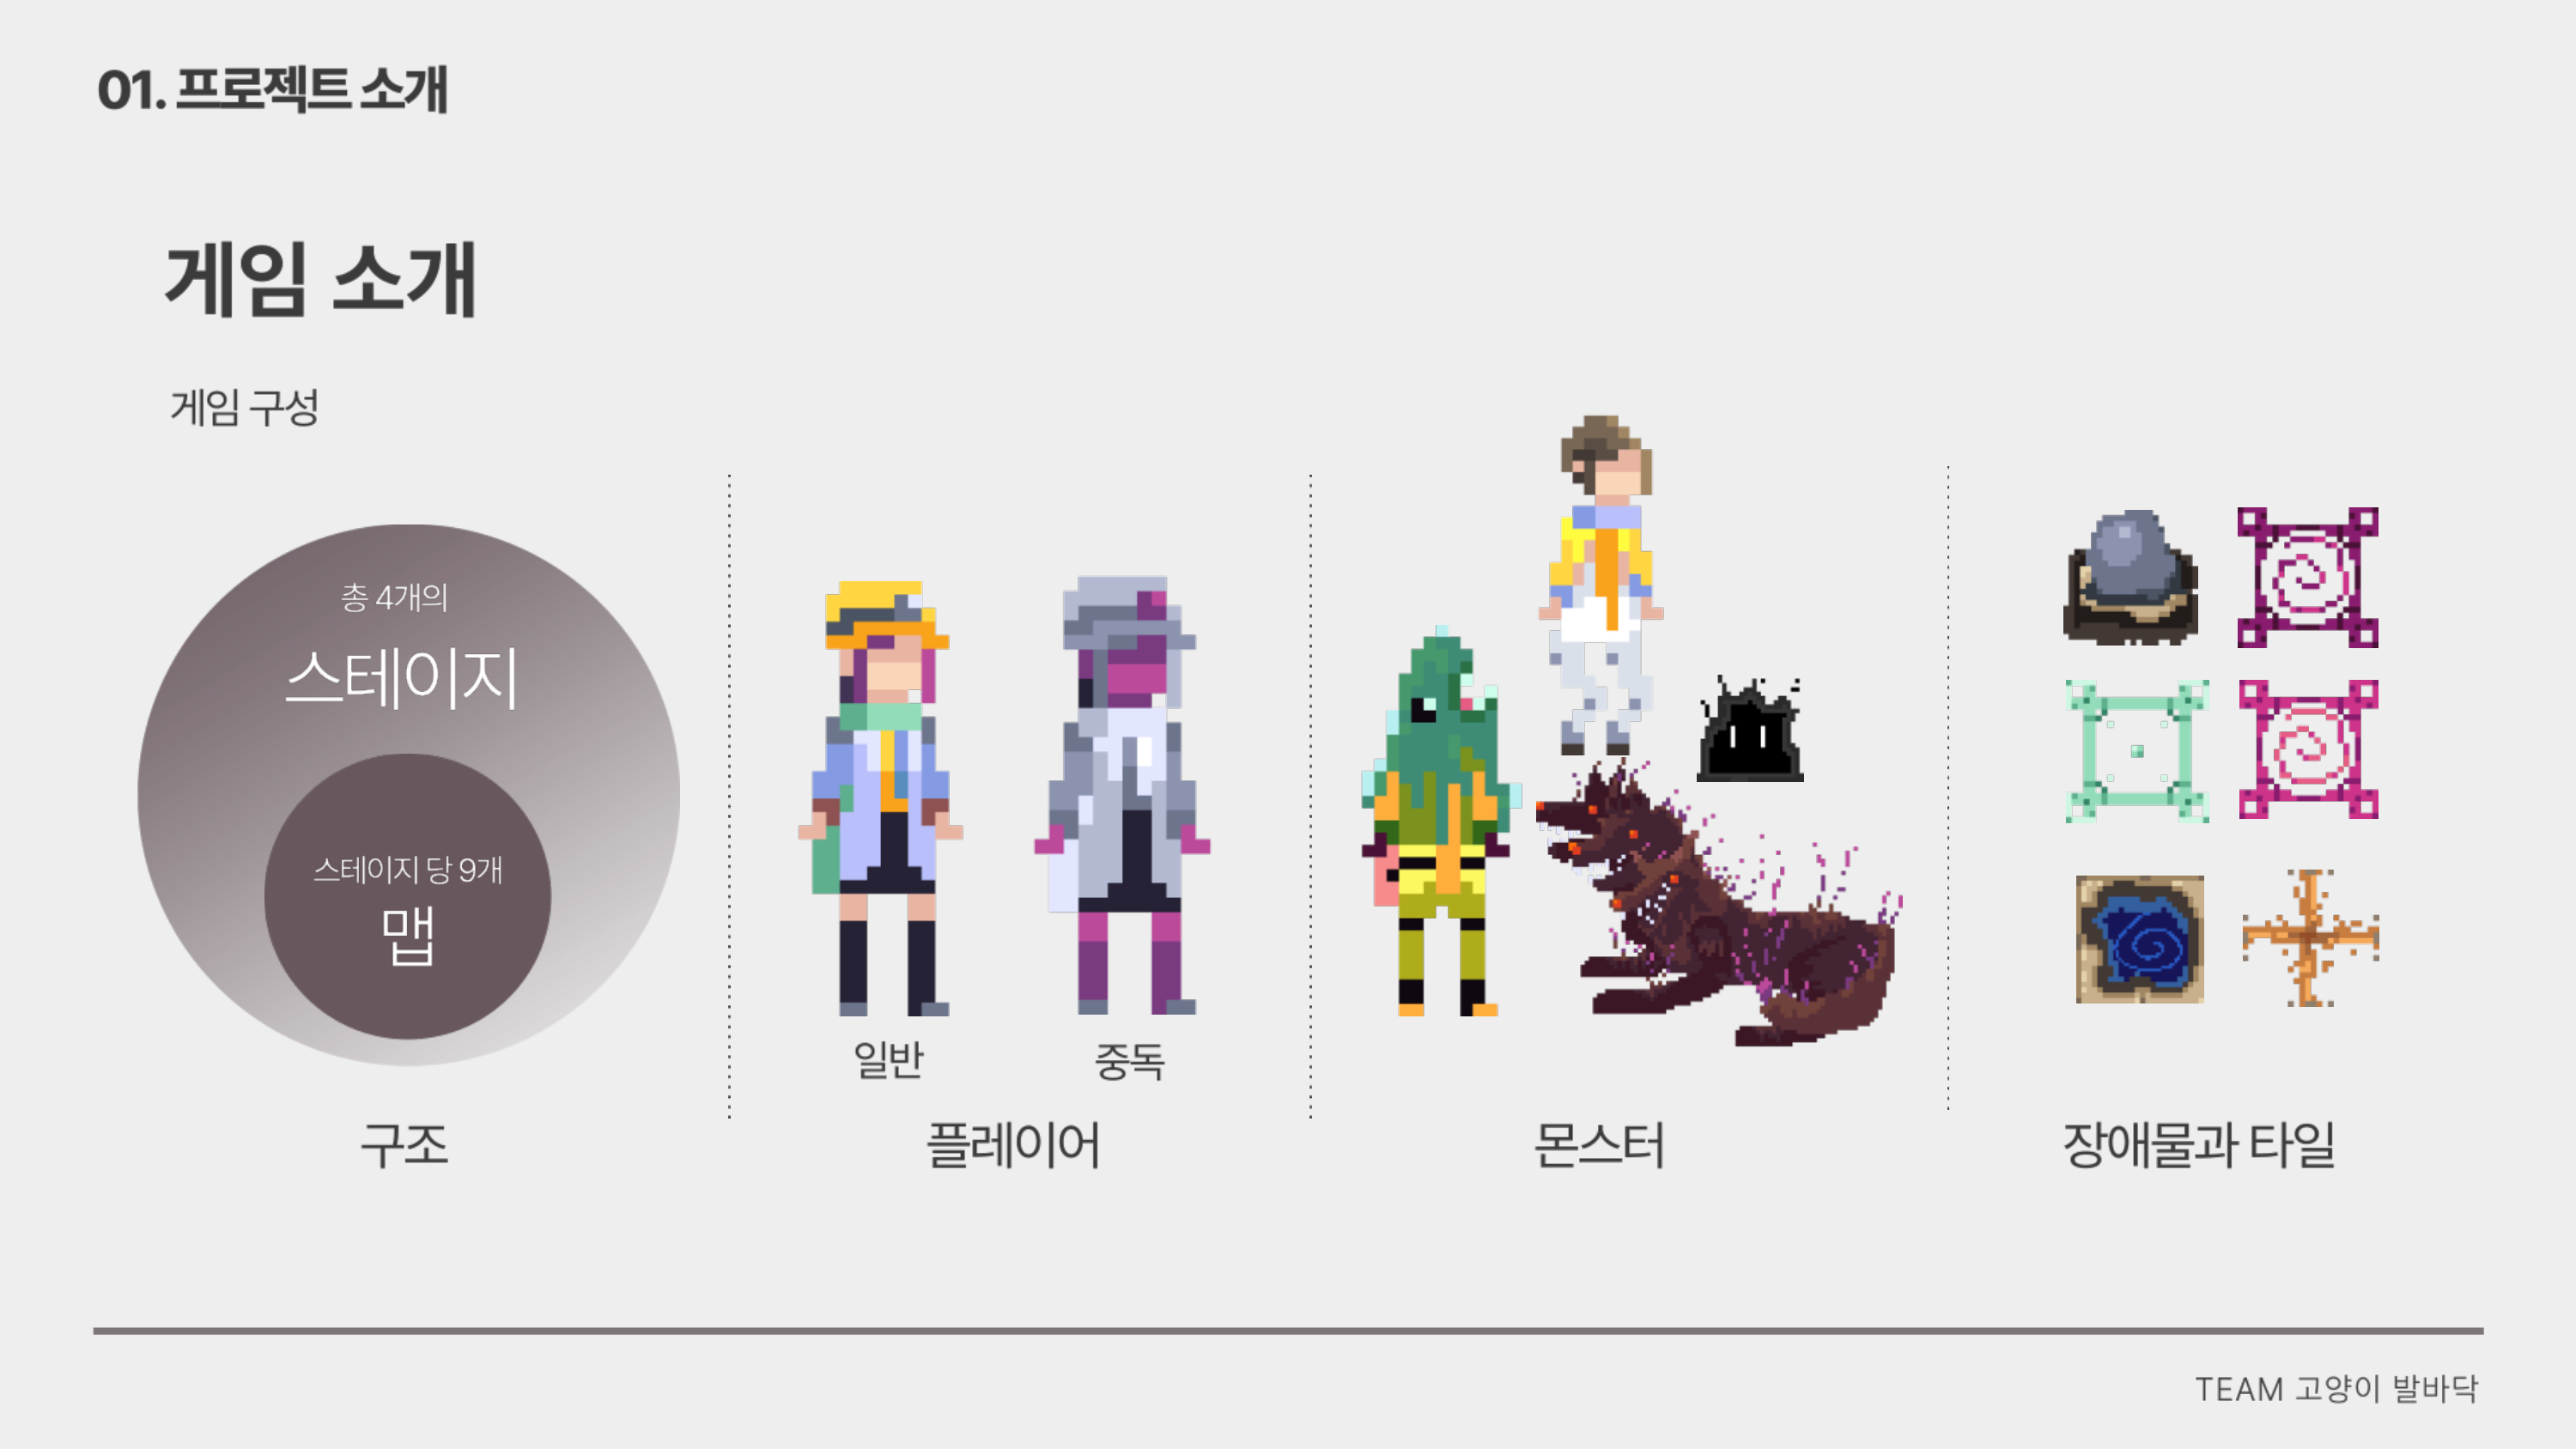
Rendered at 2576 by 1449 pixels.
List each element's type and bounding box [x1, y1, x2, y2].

picture [149, 207, 519, 458]
picture [2054, 1101, 2360, 1210]
text_box [1702, 674, 1805, 755]
text_box [1536, 757, 1904, 1051]
text_box [772, 581, 990, 1017]
picture [352, 1101, 472, 1210]
text_box [2076, 876, 2205, 1003]
picture [88, 45, 472, 147]
picture [846, 1024, 945, 1100]
picture [917, 1026, 1185, 1210]
picture [1525, 1101, 1690, 1210]
text_box [137, 524, 681, 1069]
text_box [1516, 392, 1698, 755]
text_box [1005, 548, 1240, 1016]
text_box [2063, 510, 2198, 646]
text_box [1338, 625, 1532, 1017]
text_box [2238, 507, 2379, 648]
text_box [2243, 870, 2380, 1007]
text_box [2239, 680, 2379, 820]
text_box [91, 1327, 2484, 1335]
picture [2190, 1361, 2497, 1427]
text_box [2066, 680, 2209, 823]
